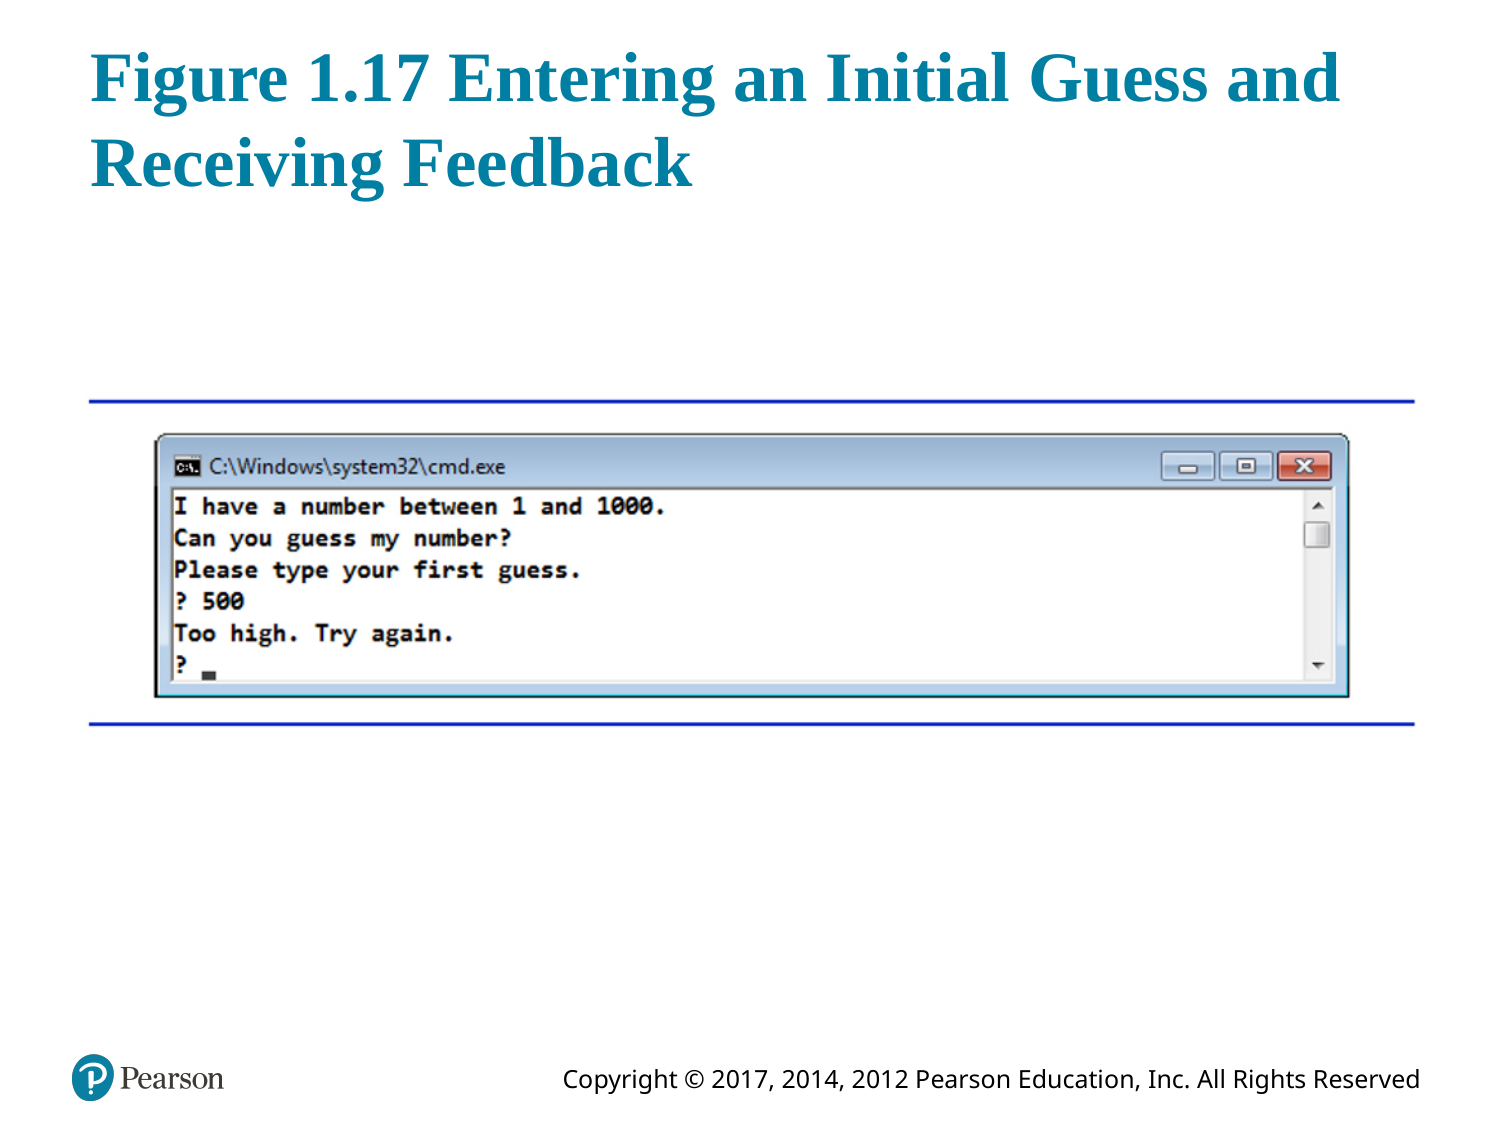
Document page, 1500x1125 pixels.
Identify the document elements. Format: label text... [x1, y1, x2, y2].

picture [84, 395, 1416, 730]
title Figure 1.17 Entering an Initial Guess and Receiving Feedback [75, 40, 1425, 216]
picture [72, 1087, 83, 1101]
picture [98, 1054, 224, 1101]
picture [80, 1063, 106, 1088]
picture [72, 1054, 88, 1070]
